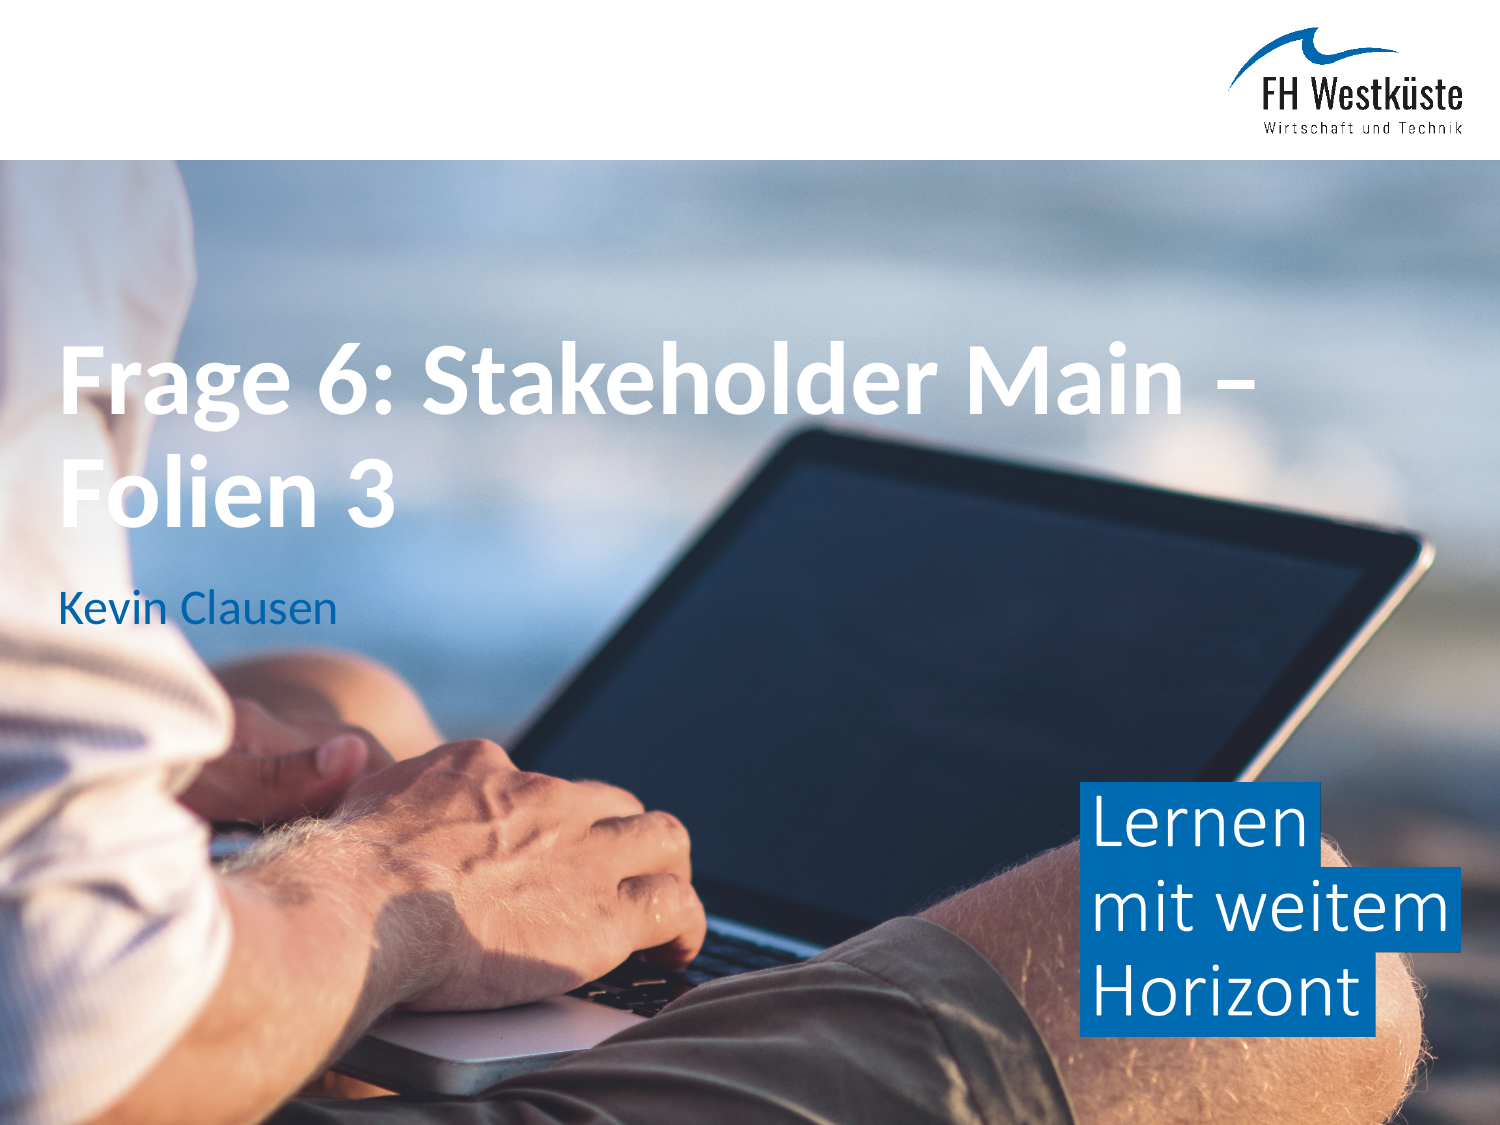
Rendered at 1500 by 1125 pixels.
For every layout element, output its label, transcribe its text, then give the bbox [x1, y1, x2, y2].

title Frage 6: Stakeholder Main – Folien 3 [59, 324, 1462, 552]
list Kevin Clausen [59, 581, 1462, 636]
picture [0, 160, 1500, 1125]
picture [1219, 19, 1474, 147]
